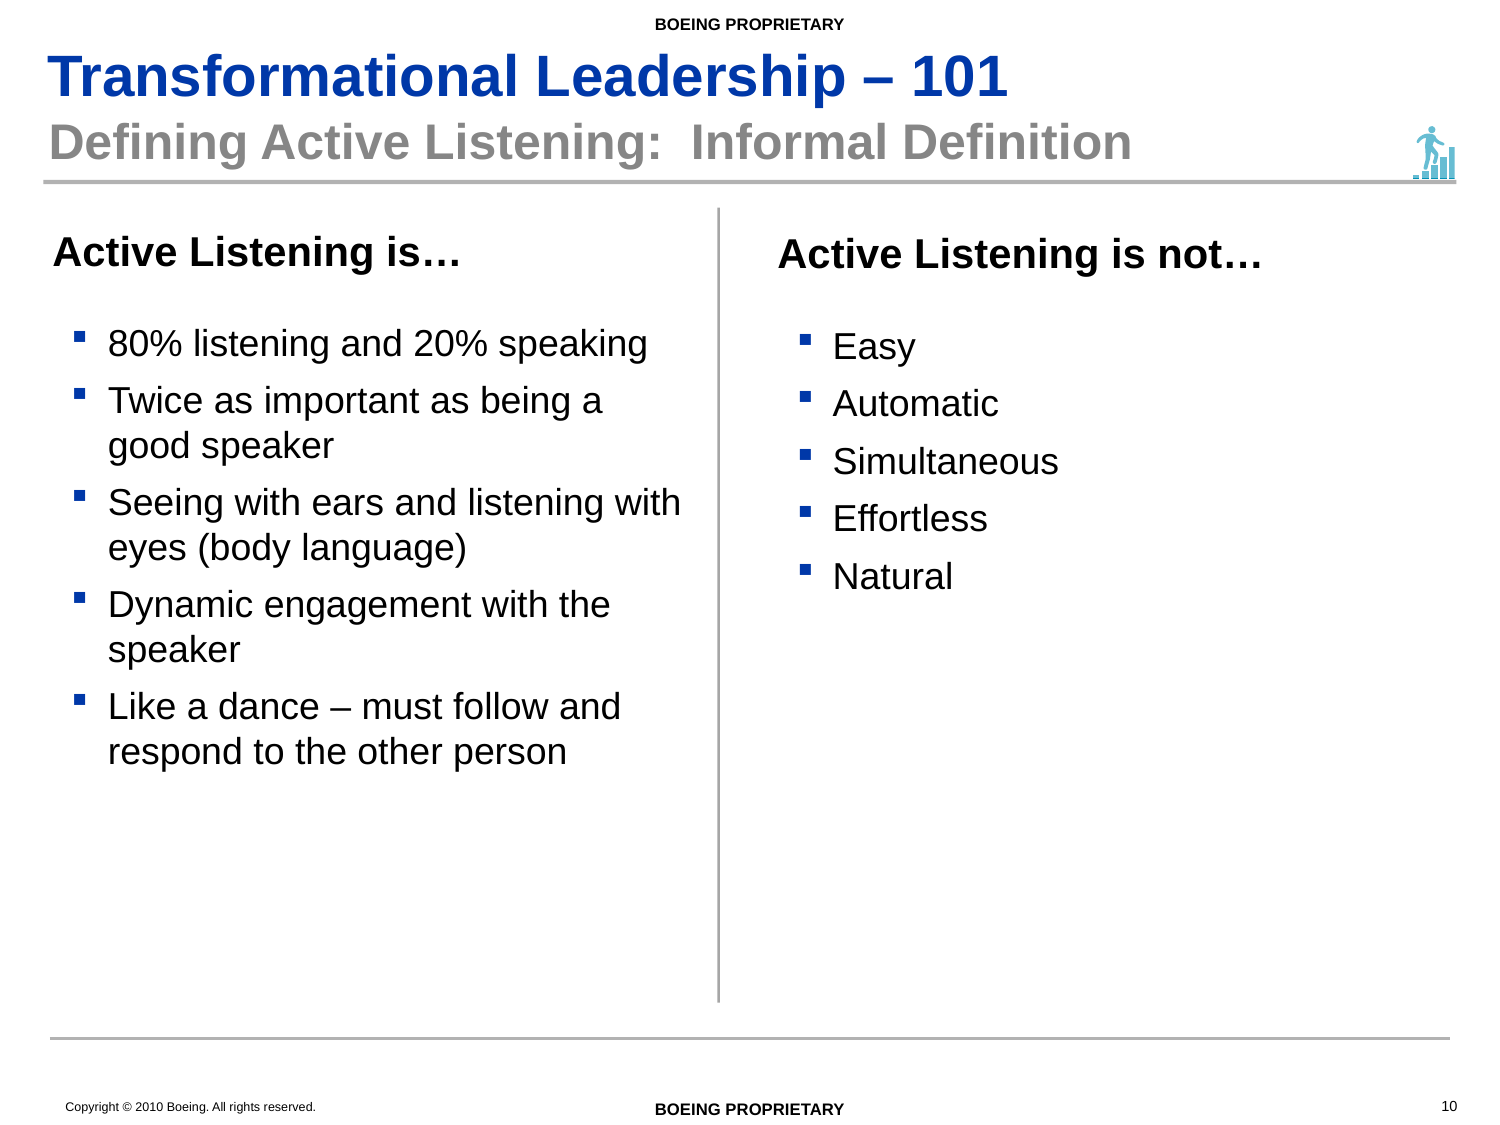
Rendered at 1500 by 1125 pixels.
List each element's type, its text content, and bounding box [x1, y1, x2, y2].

text_box Active Listening is… 80% listening and 20% speaking Twice as important as being a good speaker Seeing with ears and listening with eyes (body language) Dynamic engagement with the speaker Like a dance – must follow and respond to the other person [37, 217, 708, 808]
title Defining Active Listening: Informal Definition [0, 114, 1500, 189]
text_box Active Listening is not… Easy Automatic Simultaneous Effortless Natural [757, 226, 1477, 597]
slide_number 10 [1048, 1087, 1459, 1124]
